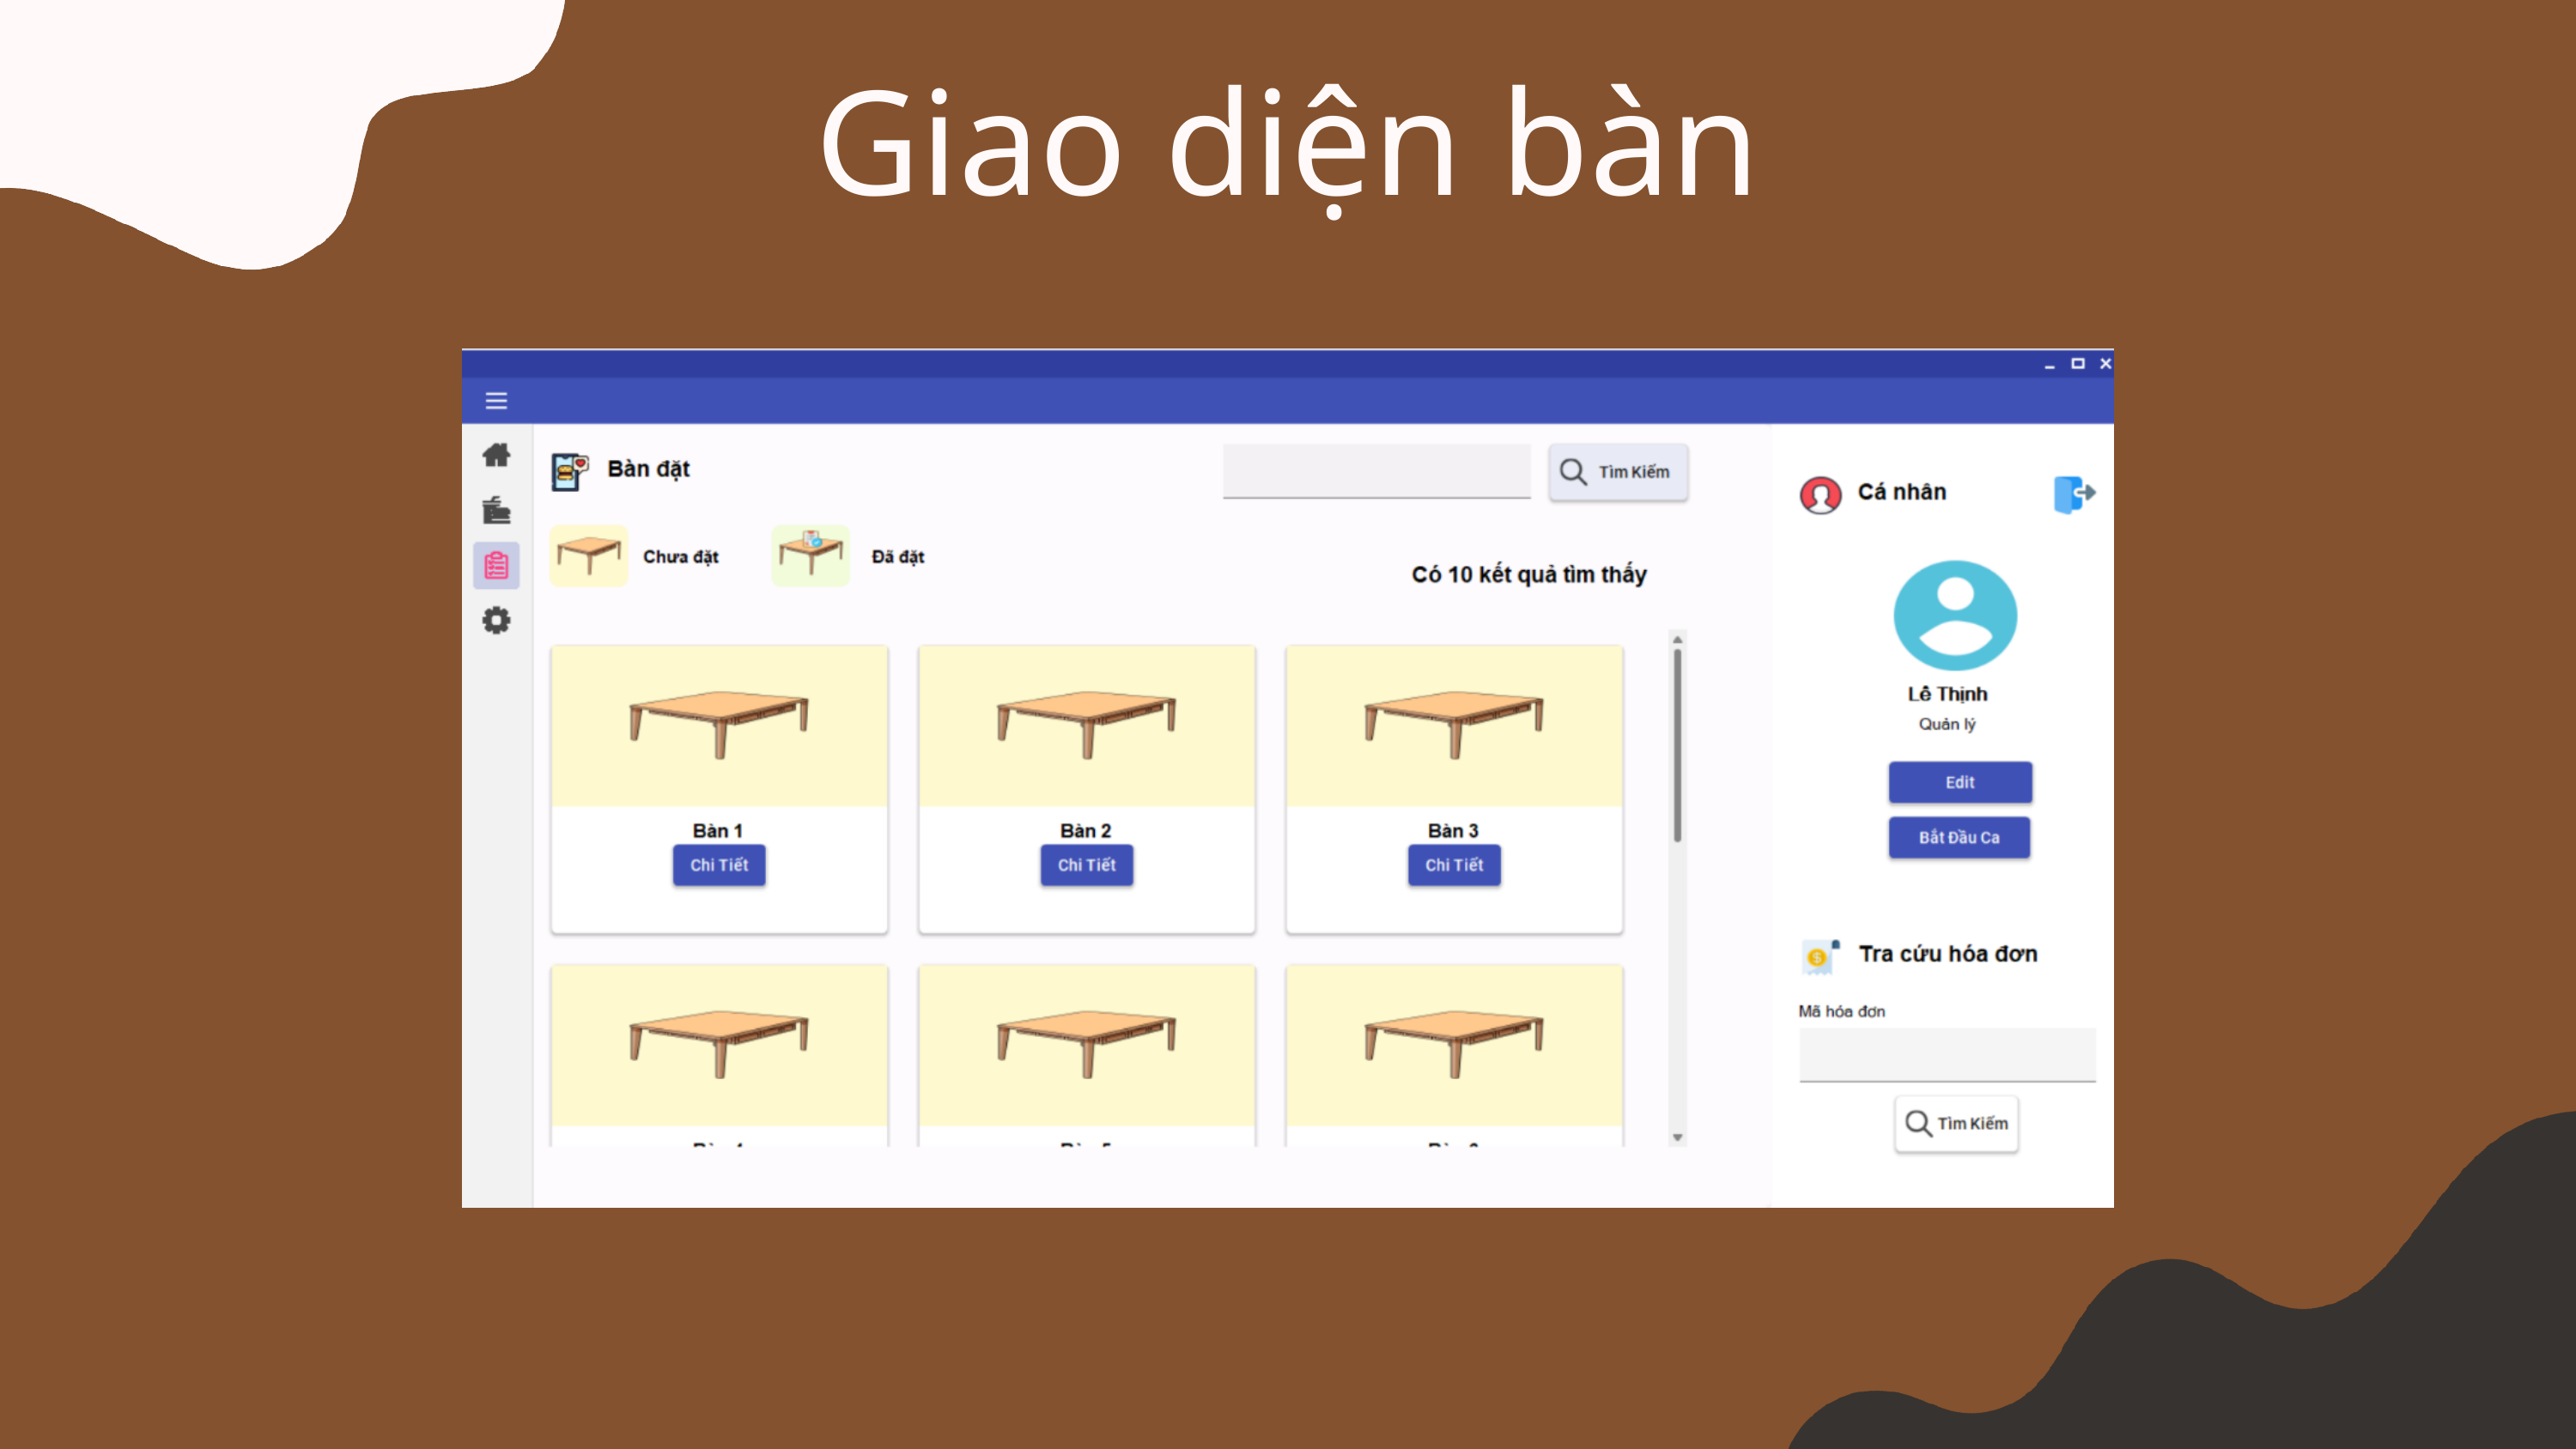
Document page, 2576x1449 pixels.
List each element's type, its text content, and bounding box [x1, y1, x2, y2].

text_box Giao diện bàn [561, 79, 2219, 225]
picture [0, 0, 2576, 1449]
